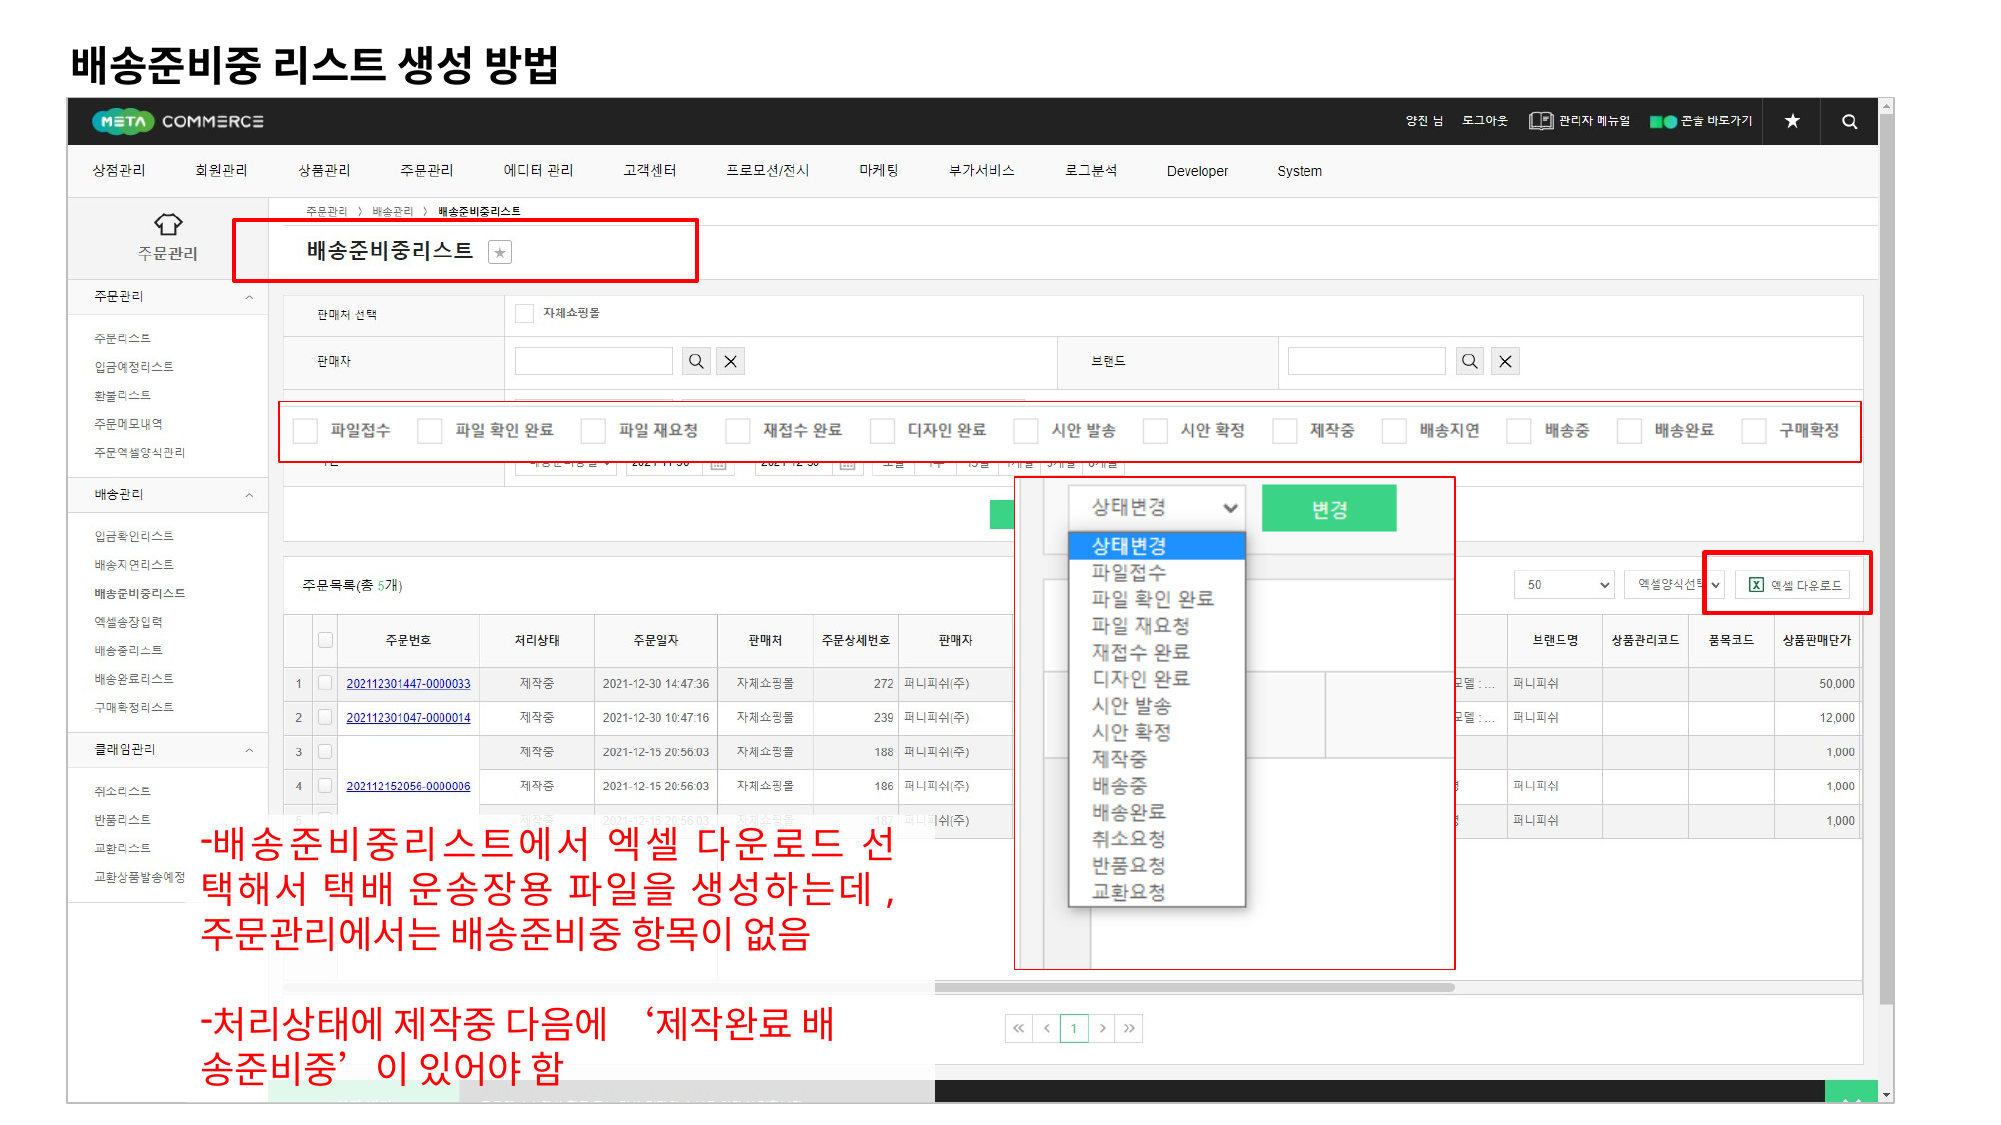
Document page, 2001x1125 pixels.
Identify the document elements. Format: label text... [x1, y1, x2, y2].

text_box [67, 97, 1895, 1104]
text_box [278, 401, 1861, 463]
text_box [1704, 552, 1871, 614]
text_box 배송준비중리스트에서 엑셀 다운로드 선 택해서 택배 운송장용 파일을 생성하는데, 주문관리에서는 배송준비중 항목이 없음 처리상태에 제작중 다음에 ‘제작완료 배 송준비중’이 있어야 함 [198, 819, 909, 1092]
text_box [1014, 477, 1455, 970]
text_box [234, 220, 698, 281]
text_box [185, 814, 935, 1103]
title 배송준비중 리스트 생성 방법 [68, 37, 617, 228]
